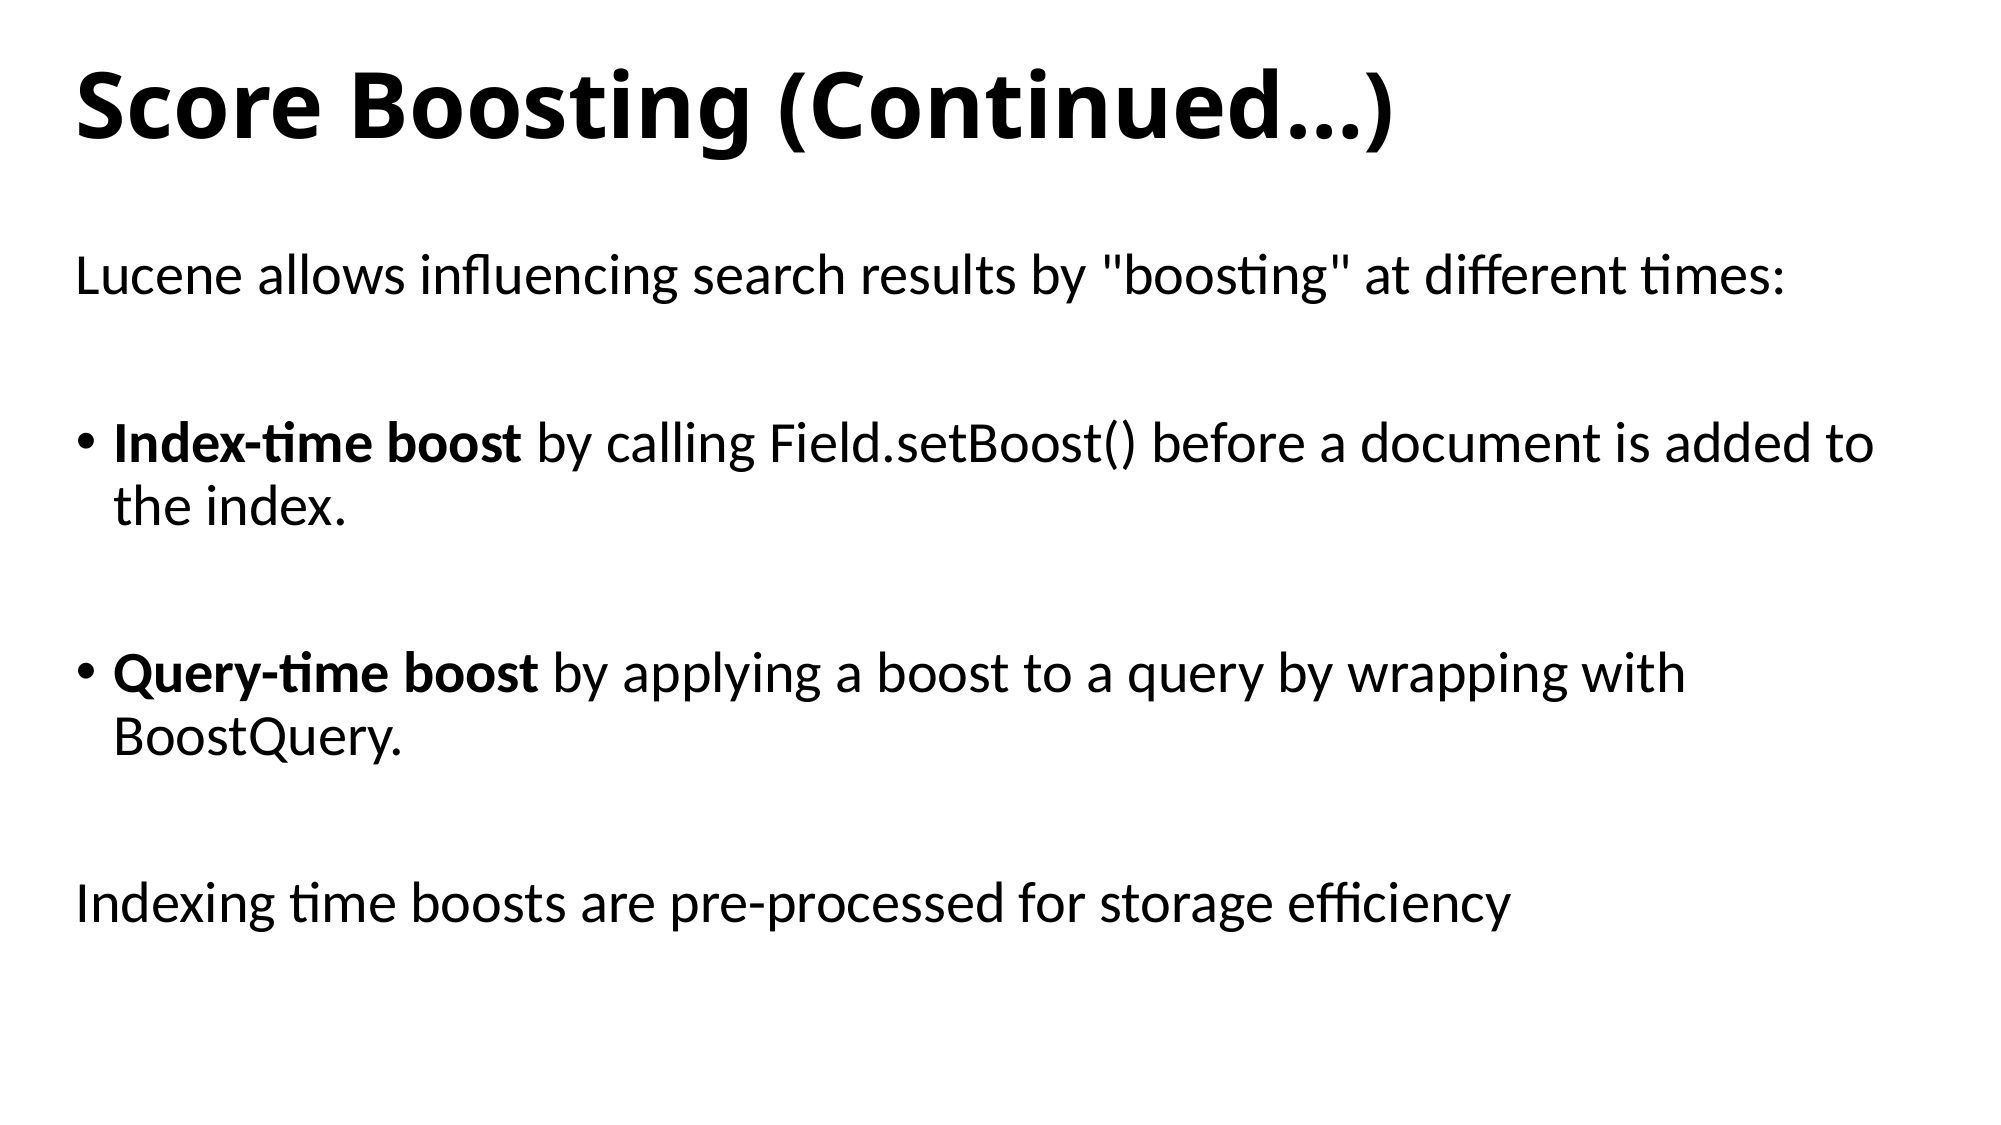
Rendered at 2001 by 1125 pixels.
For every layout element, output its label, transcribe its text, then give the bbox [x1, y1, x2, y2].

list Lucene allows influencing search results by "boosting" at different times: Index-time boost by calling Field.setBoost() before a document is added to the index. Query-time boost by applying a boost to a query by wrapping with BoostQuery. Indexing time boosts are pre-processed for storage efficiency [60, 237, 1945, 1014]
title Score Boosting (Continued…) [60, 0, 1945, 218]
